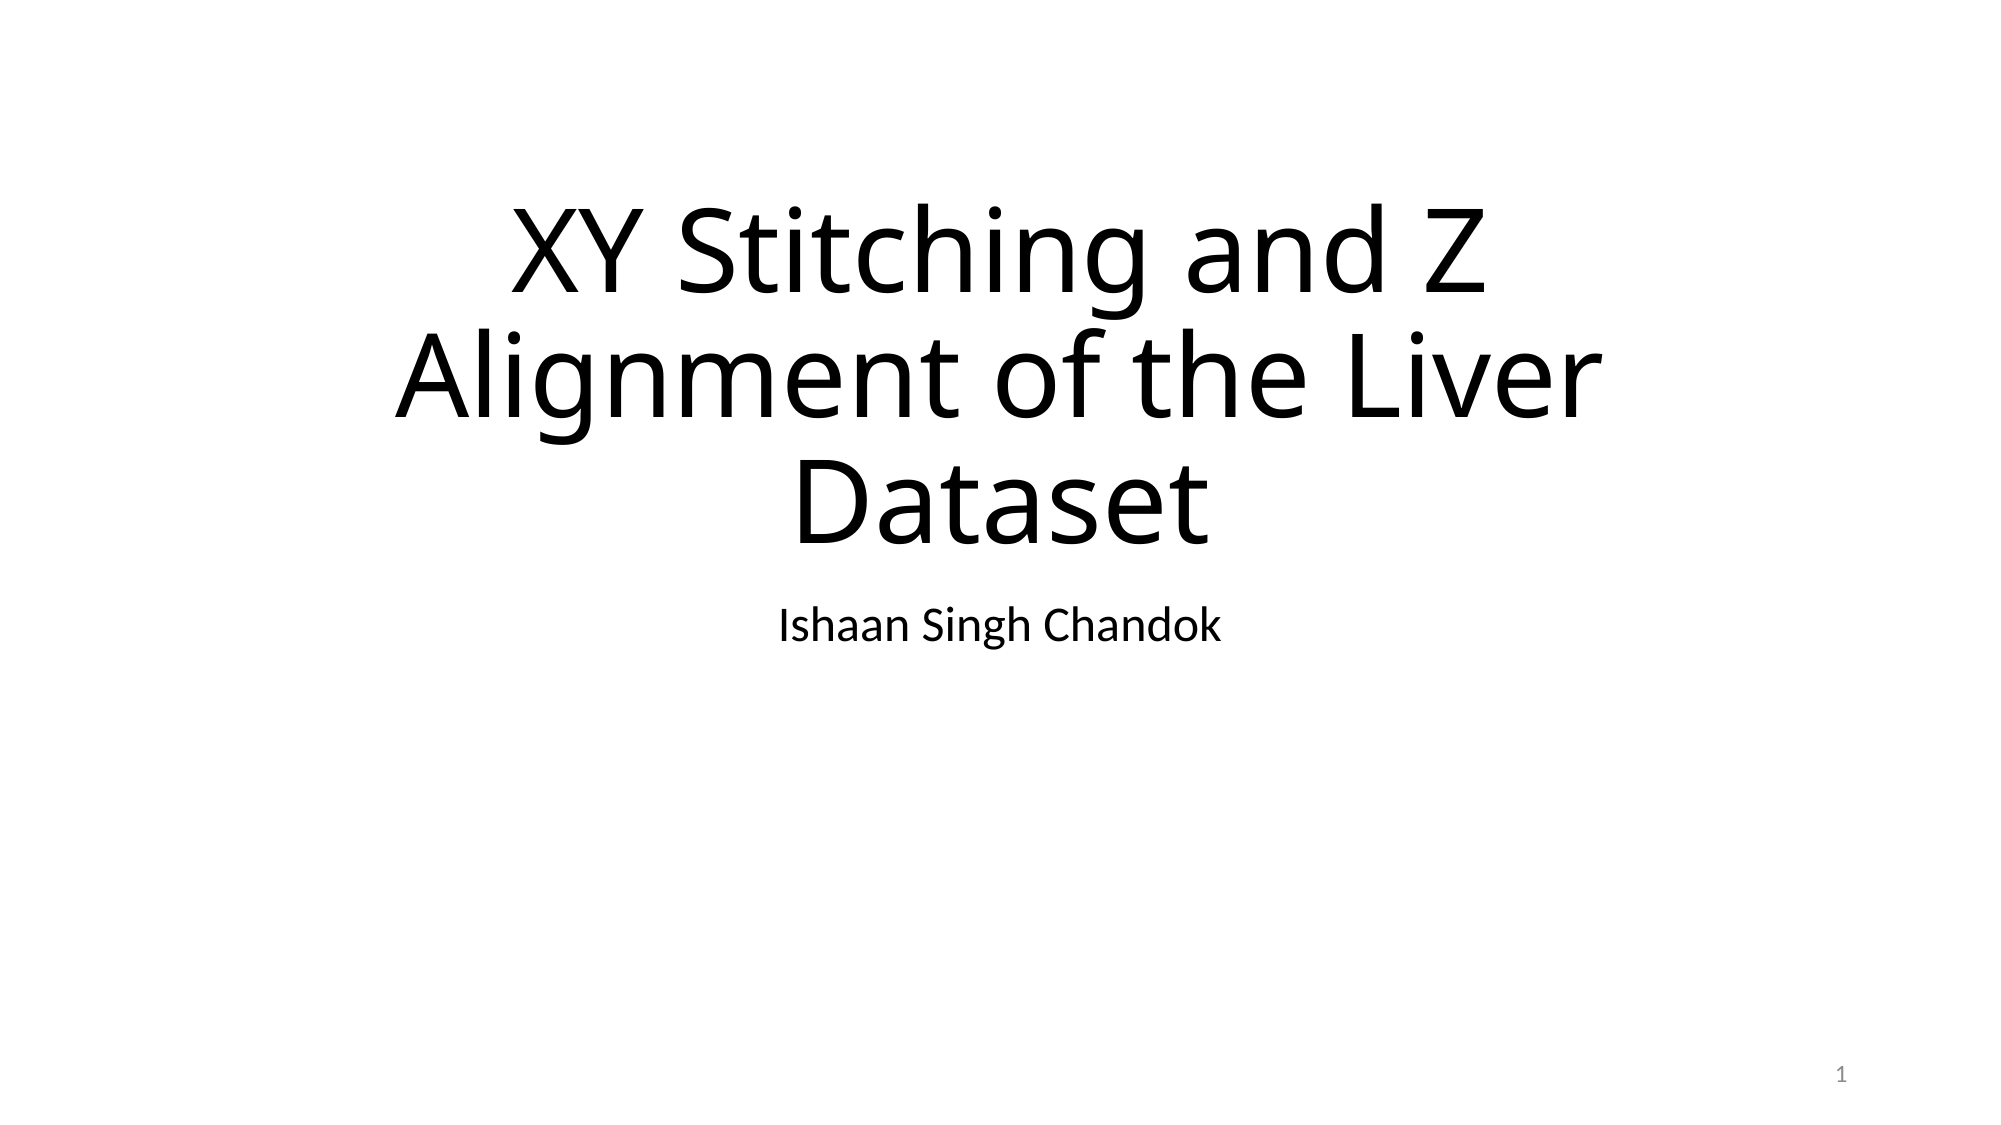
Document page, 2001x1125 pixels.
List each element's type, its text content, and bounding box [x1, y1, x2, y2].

title XY Stitching and Z Alignment of the Liver Dataset [249, 184, 1750, 576]
slide_number 1 [1412, 1042, 1863, 1103]
subtitle Ishaan Singh Chandok [249, 590, 1750, 863]
